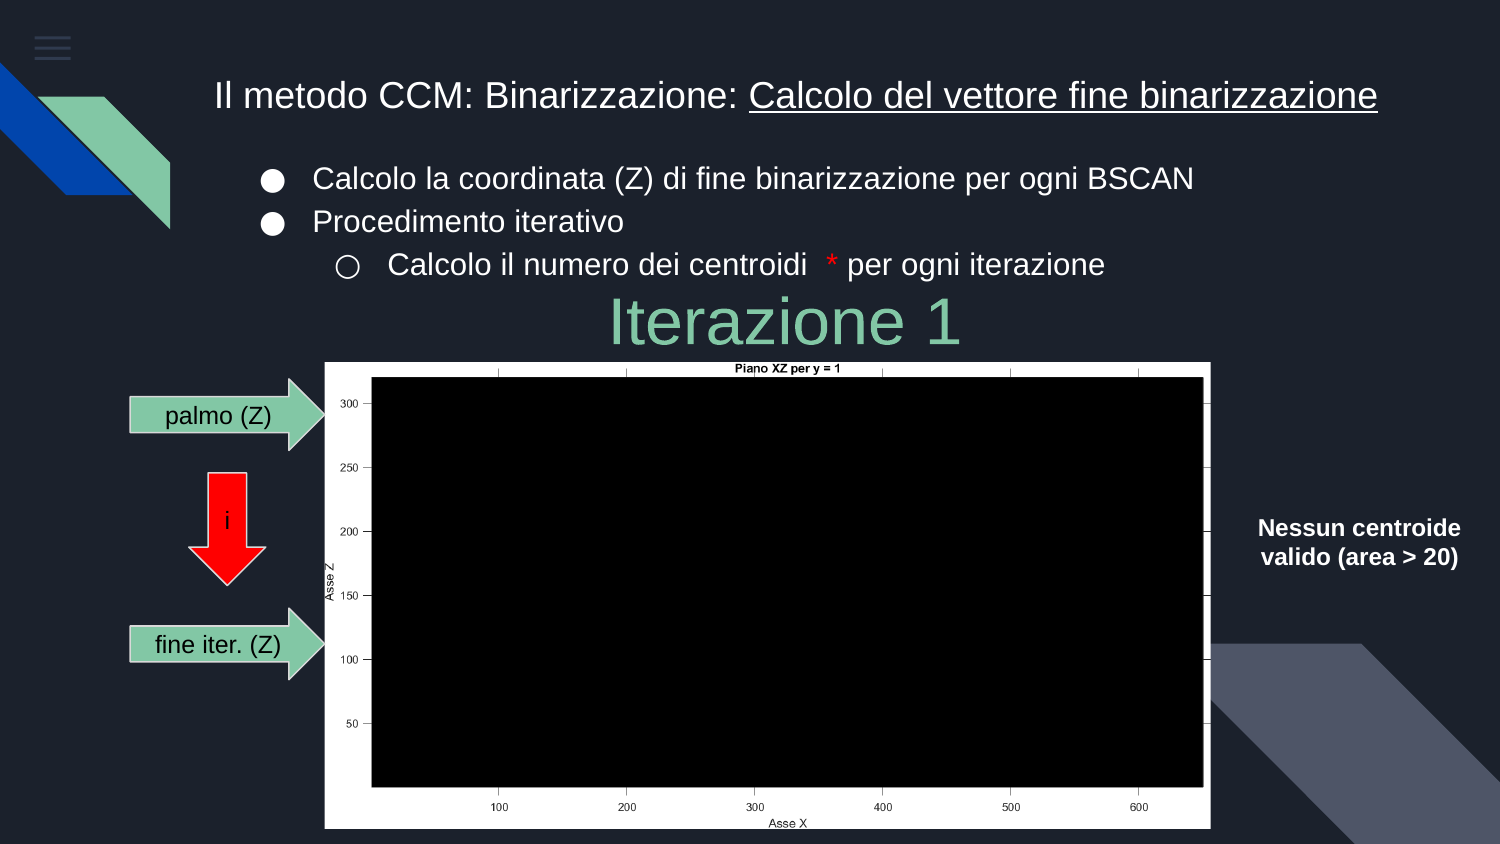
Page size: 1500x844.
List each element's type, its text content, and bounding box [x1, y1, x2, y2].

text_box i [188, 472, 266, 586]
text_box [1215, 643, 1500, 844]
picture [324, 362, 1212, 830]
title Il metodo CCM: Binarizzazione: Calcolo del vettore fine binarizzazione [198, 56, 1500, 138]
text_box fine iter. (Z) [130, 608, 319, 680]
text_box palmo (Z) [130, 378, 319, 451]
list Calcolo la coordinata (Z) di fine binarizzazione per ogni BSCAN Procedimento iterativo Calcolo il numero dei centroidi * per ogni iterazione [222, 137, 1374, 297]
text_box Nessun centroide valido (area > 20) [1228, 497, 1491, 586]
